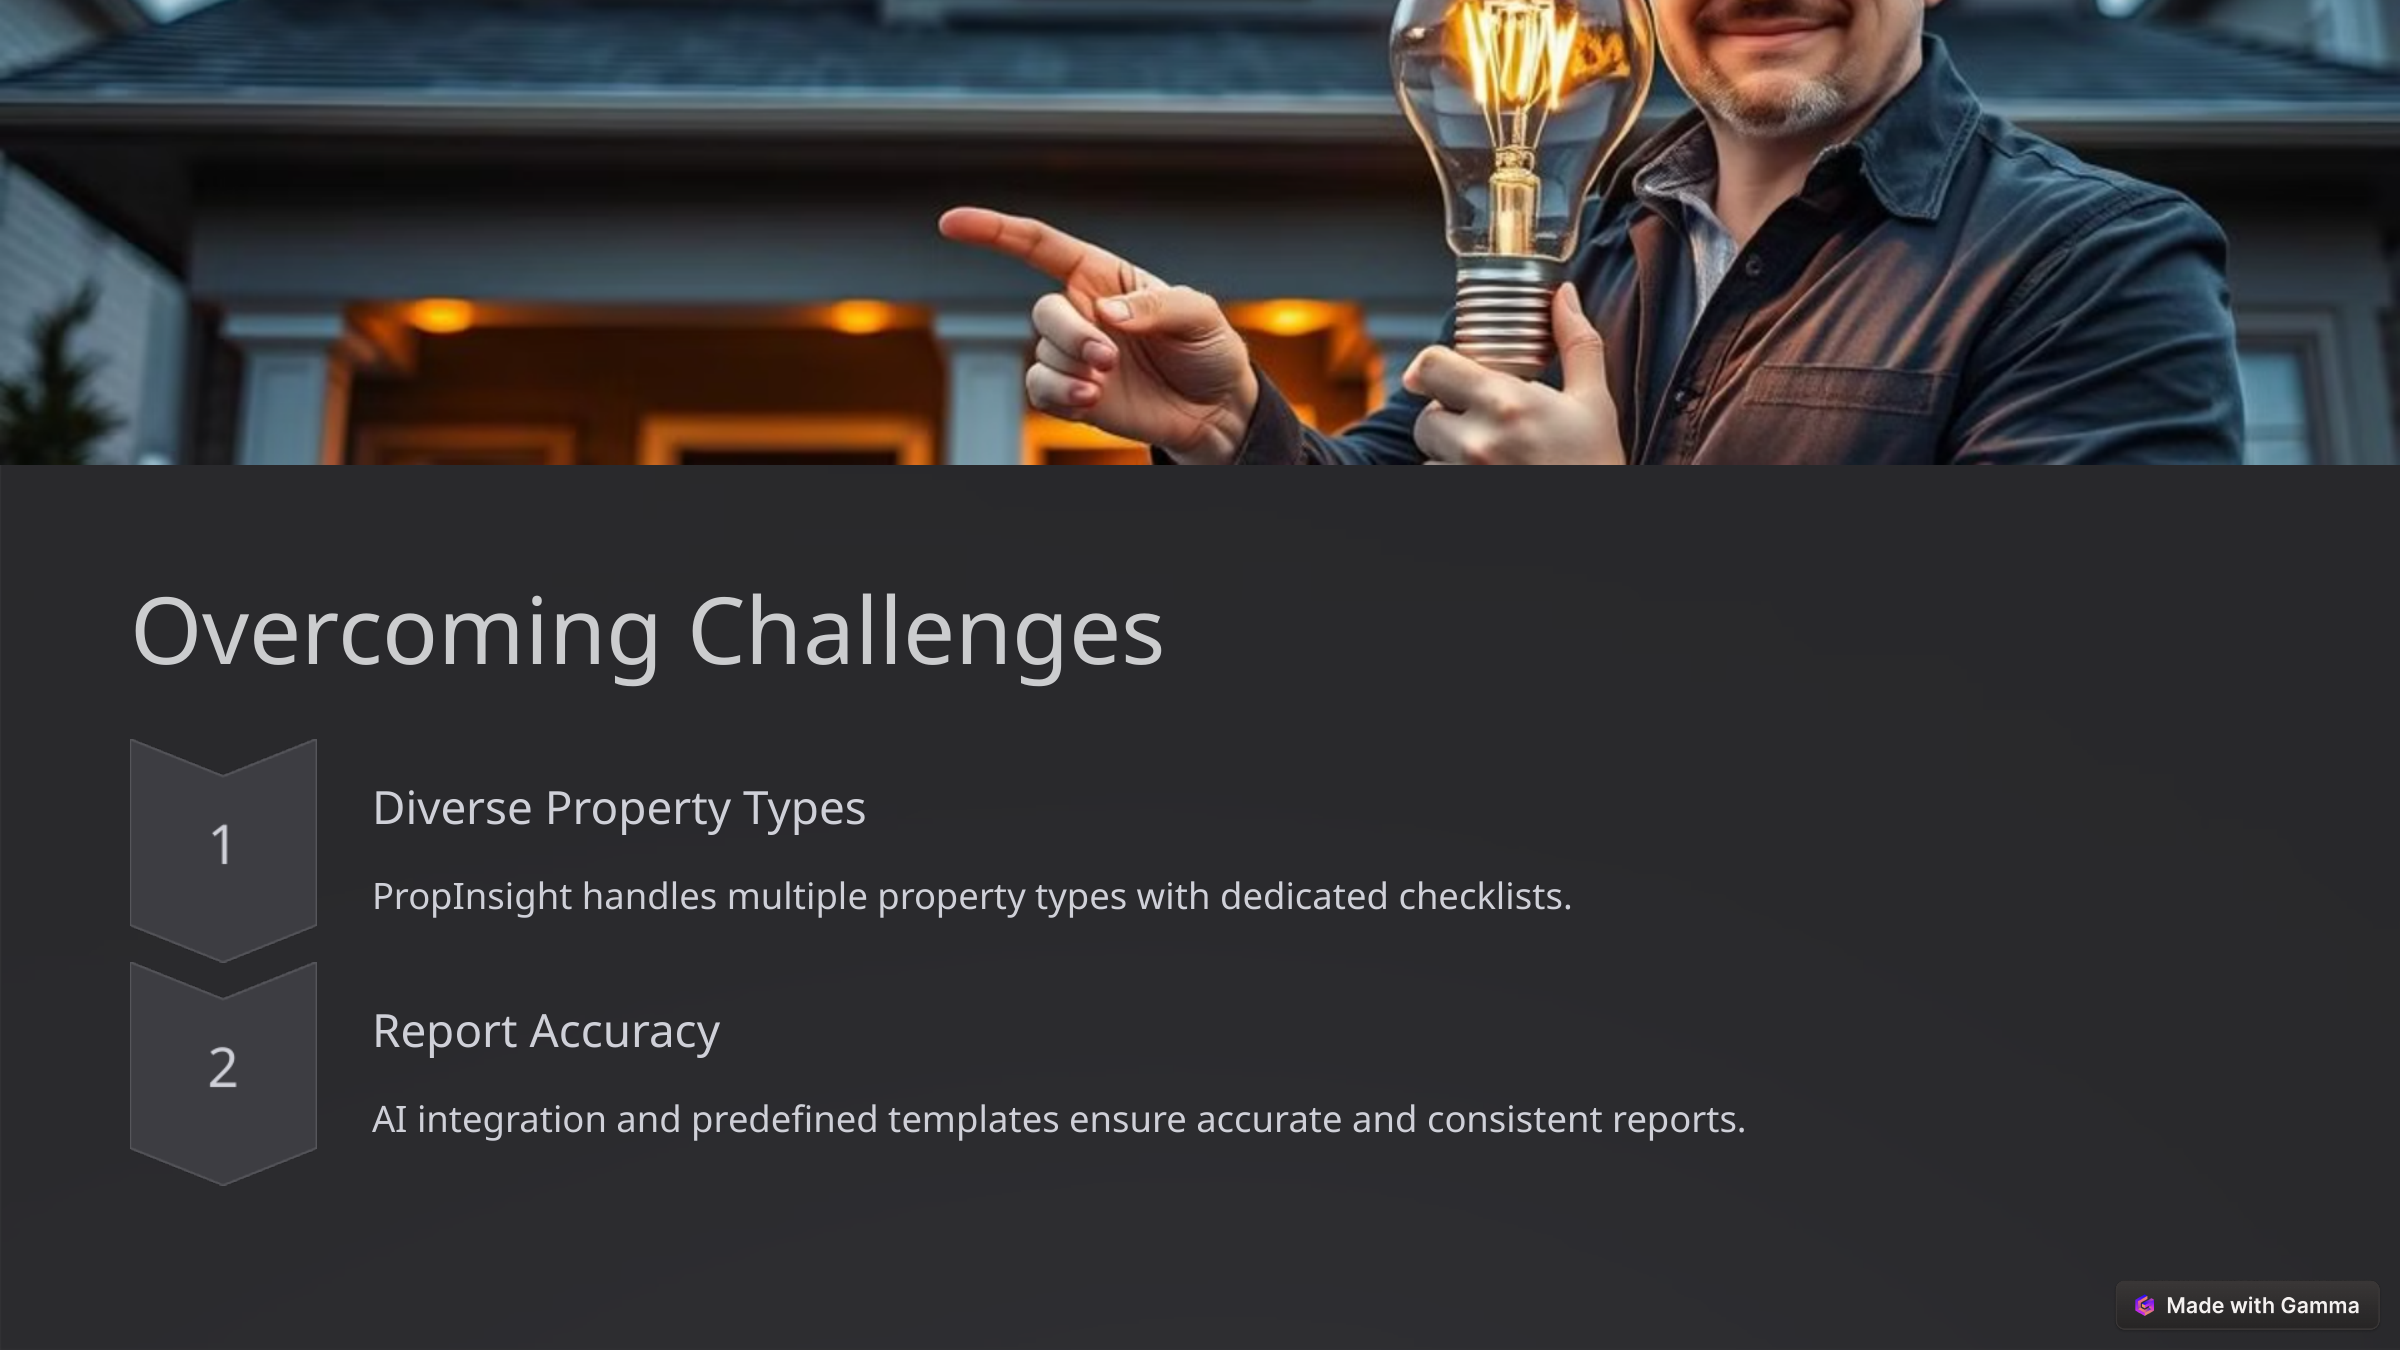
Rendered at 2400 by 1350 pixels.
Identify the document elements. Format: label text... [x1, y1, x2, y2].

text_box Overcoming Challenges [130, 567, 1184, 684]
text_box PropInsight handles multiple property types with dedicated checklists. [372, 857, 2270, 917]
text_box Diverse Property Types [371, 776, 881, 835]
text_box Report Accuracy [371, 999, 838, 1058]
picture [0, 0, 2400, 466]
picture [2106, 1271, 2389, 1339]
picture [130, 739, 317, 1186]
text_box AI integration and predefined templates ensure accurate and consistent reports. [372, 1080, 2270, 1140]
